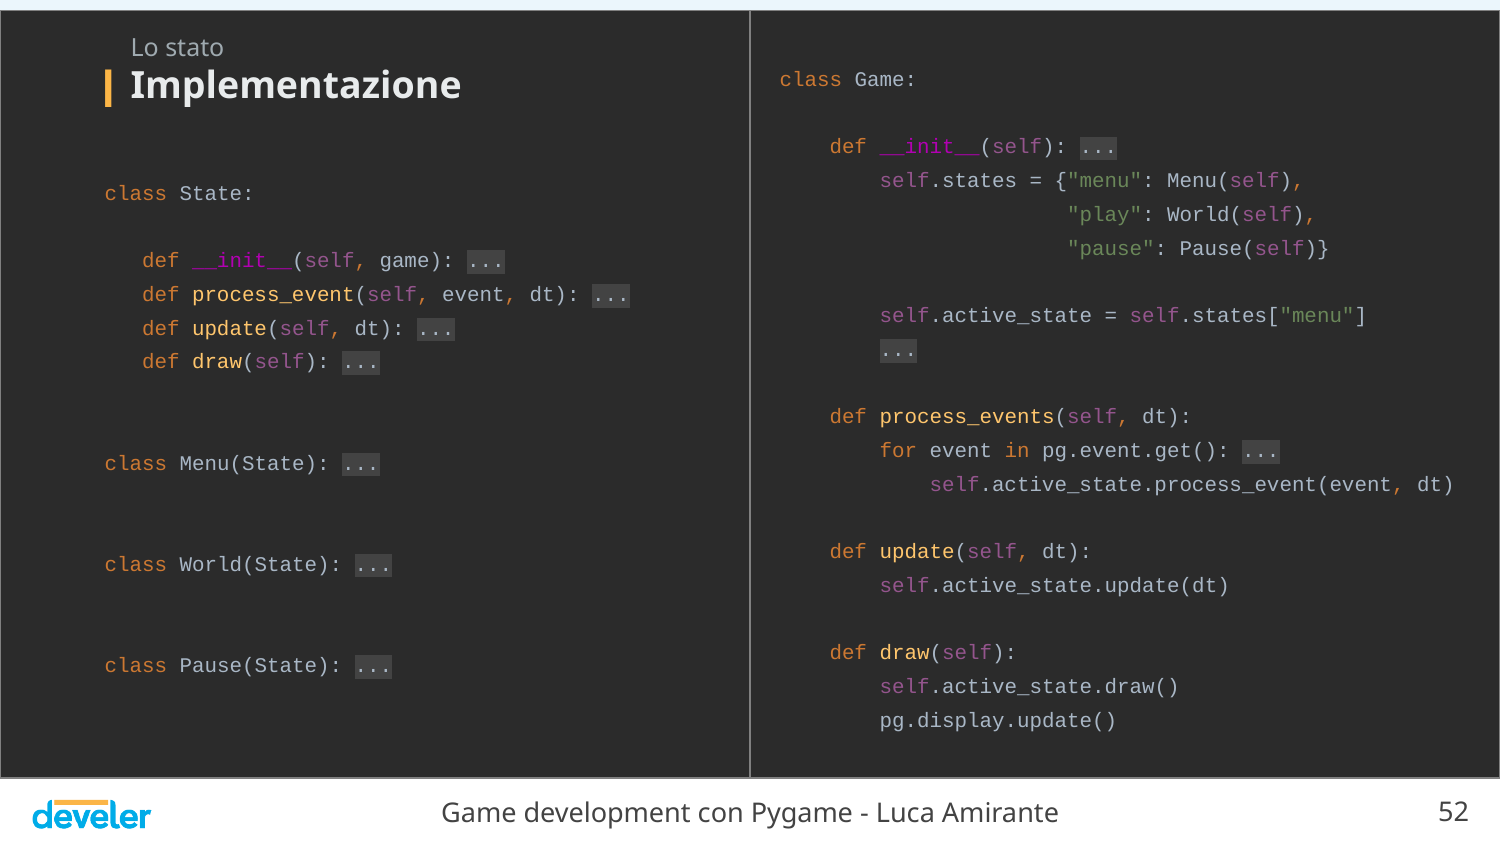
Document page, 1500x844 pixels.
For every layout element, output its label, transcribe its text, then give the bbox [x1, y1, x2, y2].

picture [38, 814, 47, 824]
list class State: def __init__(self, game): ... def process_event(self, event, dt): ... def update(self, dt): ... def draw(self): ... class Menu(State): ... class World(State): ... class Pause(State): ... [0, 10, 750, 778]
picture [32, 792, 158, 836]
list class Game: def __init__(self): ... self.states = {"menu": Menu(self), "play": World(self), "pause": Pause(self)} self.active_state = self.states["menu"] ... def process_events(self, dt): for event in pg.event.get(): ... self.active_state.process_event(event, dt) def update(self, dt): self.active_state.update(dt) def draw(self): self.active_state.draw() pg.display.update() [750, 10, 1500, 778]
title Lo stato Implementazione [92, 65, 750, 107]
